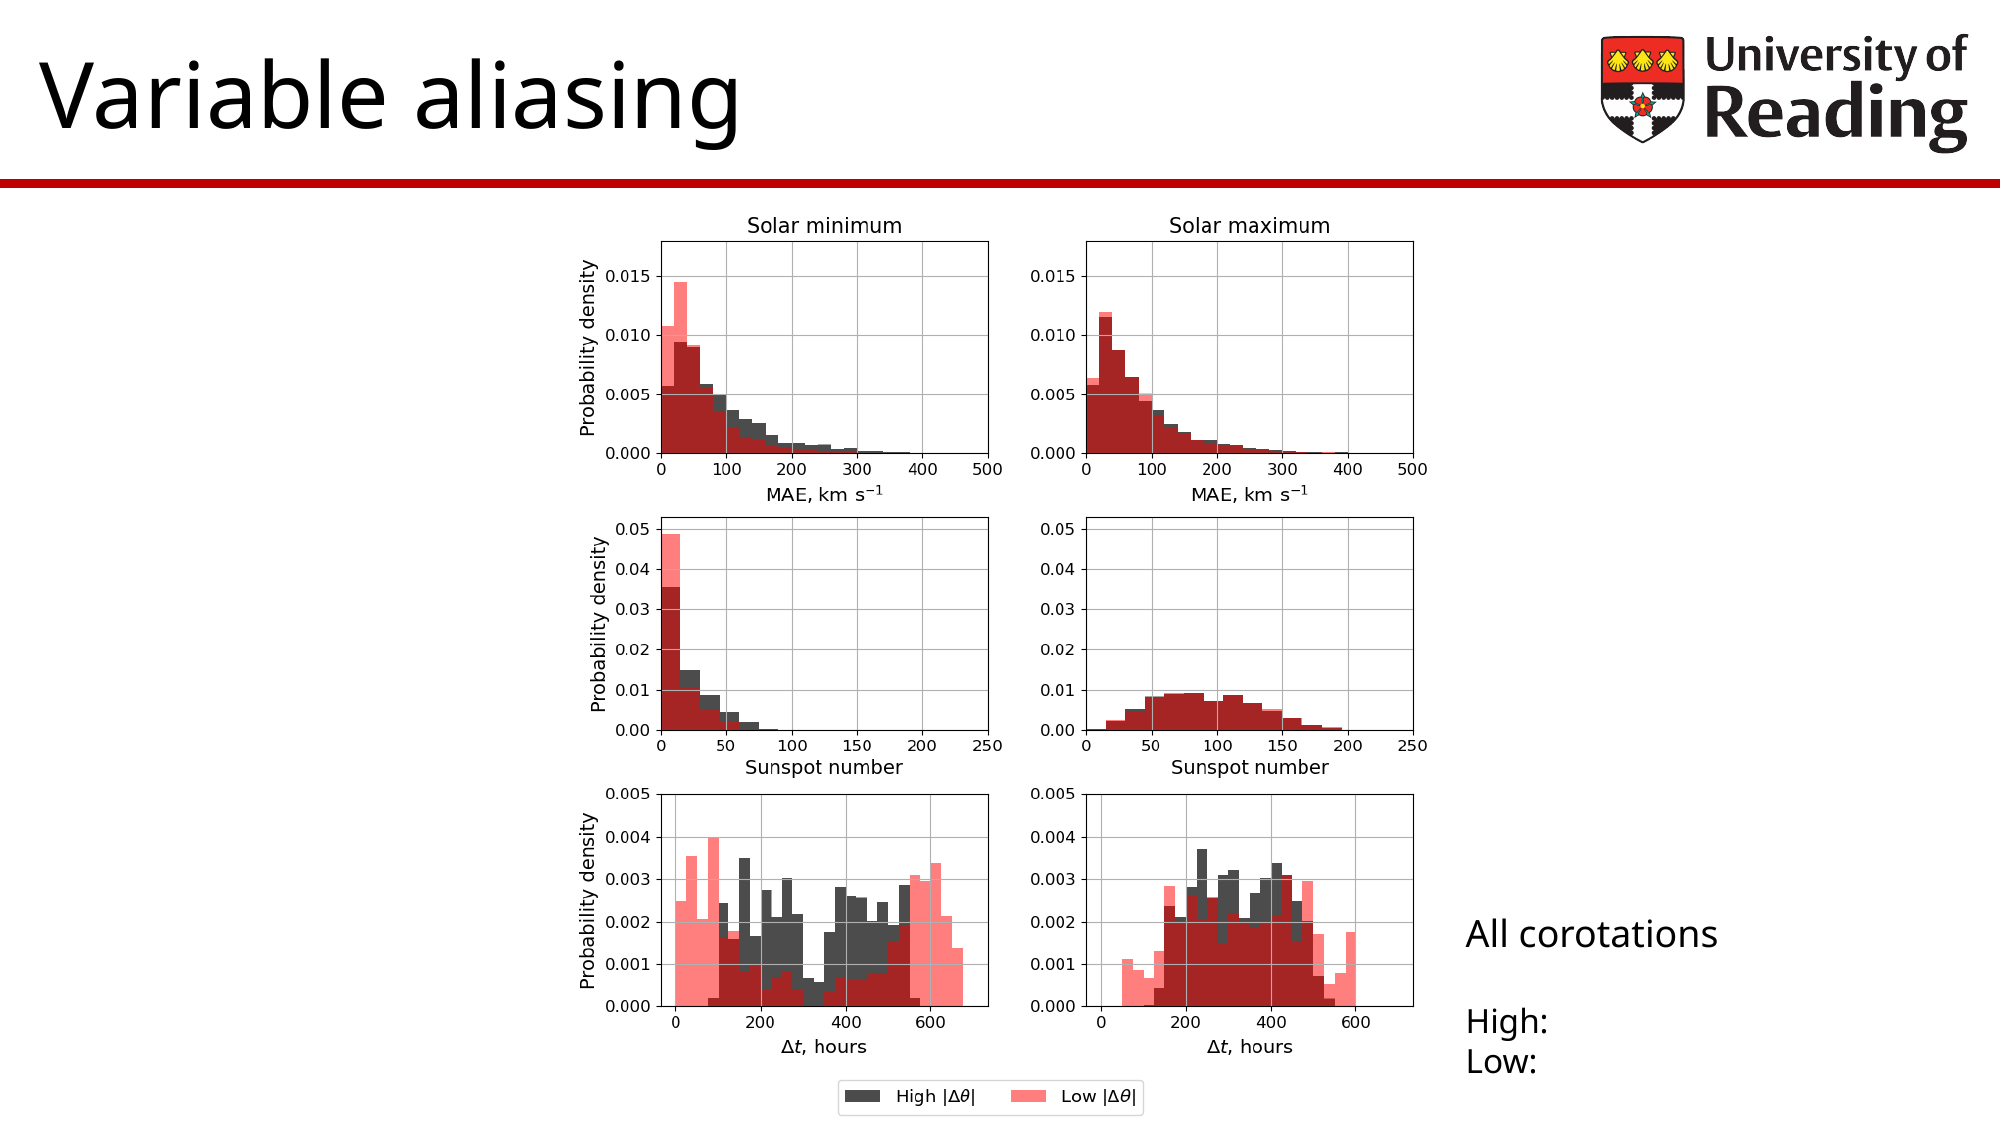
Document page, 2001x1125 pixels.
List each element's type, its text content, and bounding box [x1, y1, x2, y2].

picture [549, 192, 1451, 1125]
title Variable aliasing [24, 7, 1969, 191]
